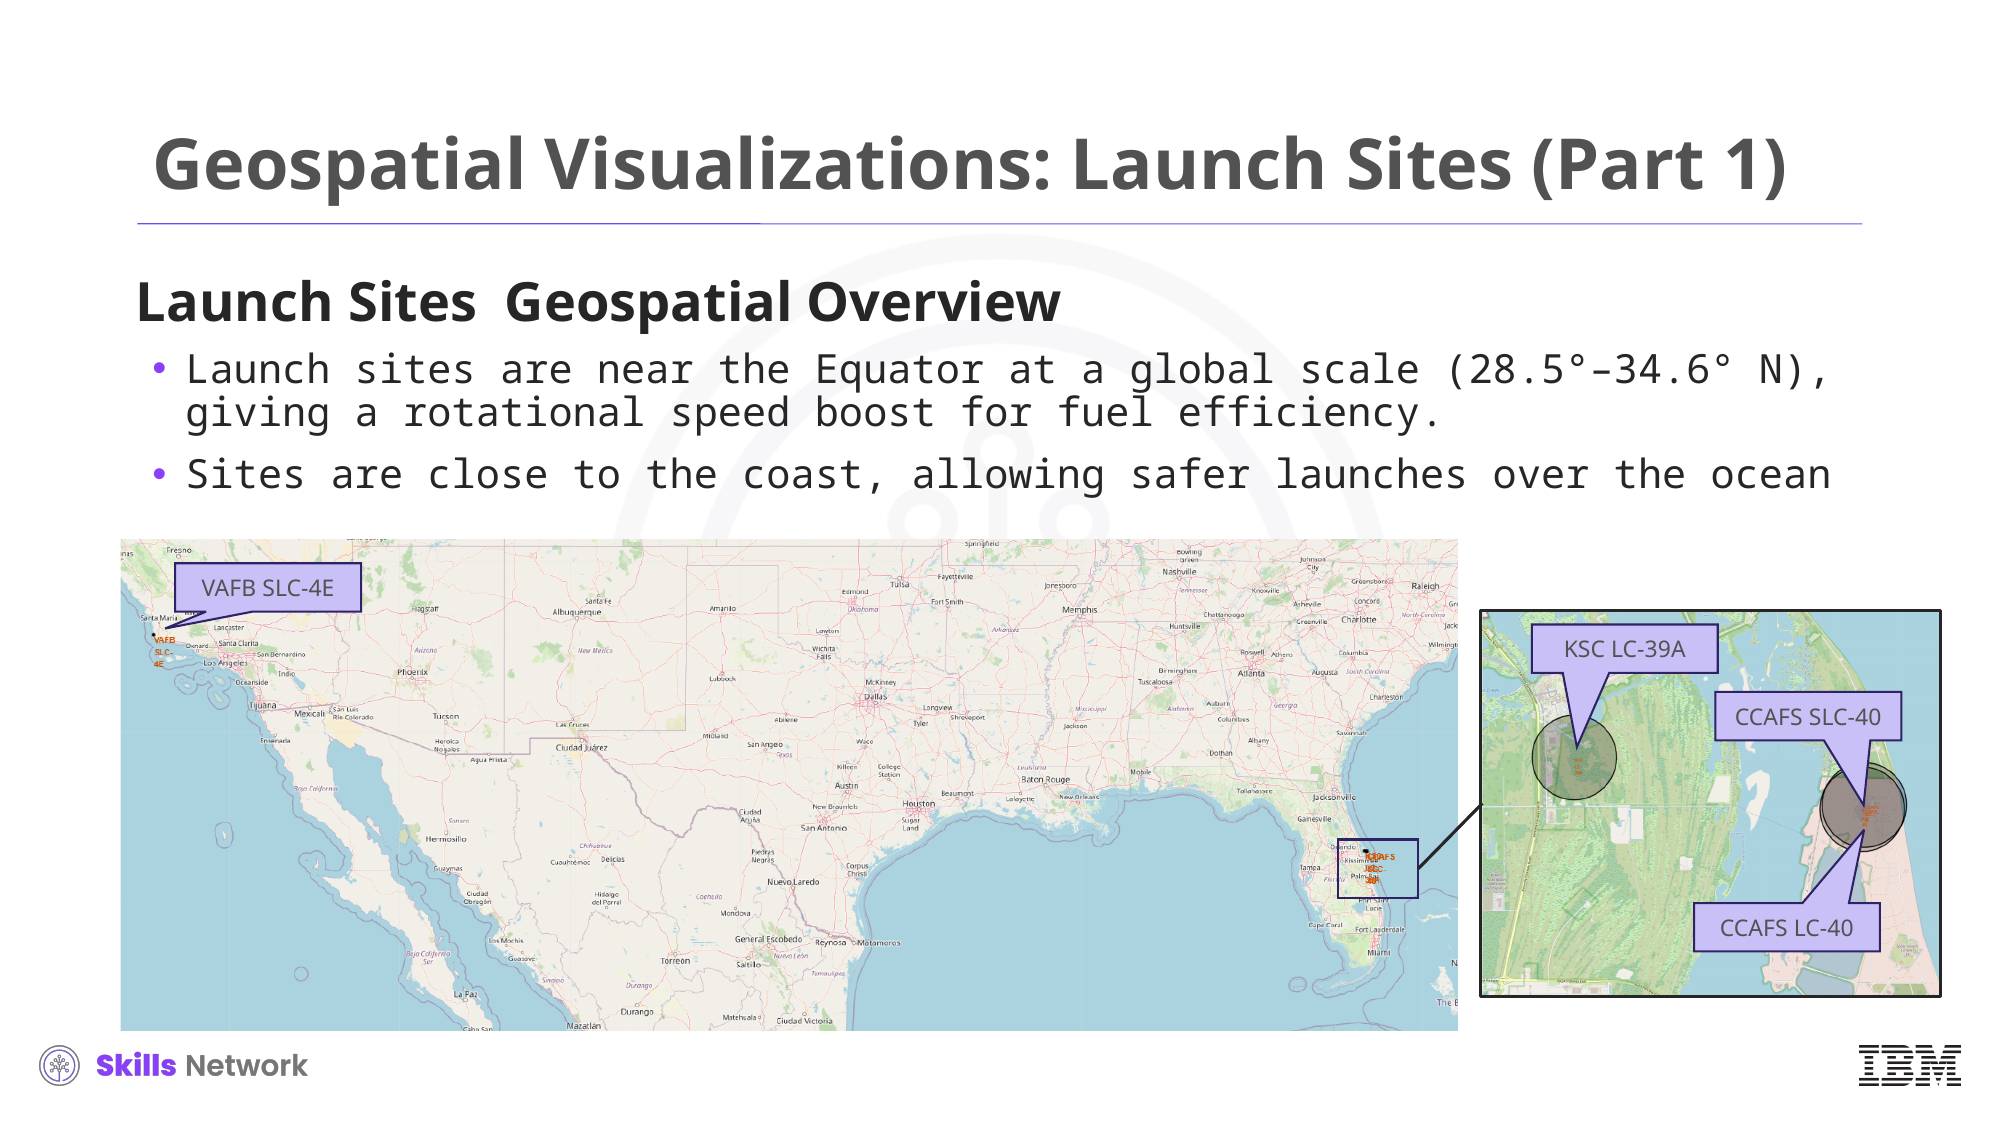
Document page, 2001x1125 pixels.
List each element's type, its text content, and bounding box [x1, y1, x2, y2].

text_box Launch sites are near the Equator at a global scale (28.5°–34.6° N), giving a rotational speed boost for fuel efficiency. Sites are close to the coast, allowing safer launches over the ocean [137, 341, 1880, 545]
list Launch Sites Geospatial Overview [120, 260, 1184, 343]
picture [1482, 611, 1940, 995]
title Geospatial Visualizations: Launch Sites (Part 1) [137, 101, 1862, 226]
picture [39, 1045, 308, 1086]
picture [120, 539, 1458, 1031]
picture [1859, 1045, 1961, 1086]
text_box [1418, 803, 1483, 869]
